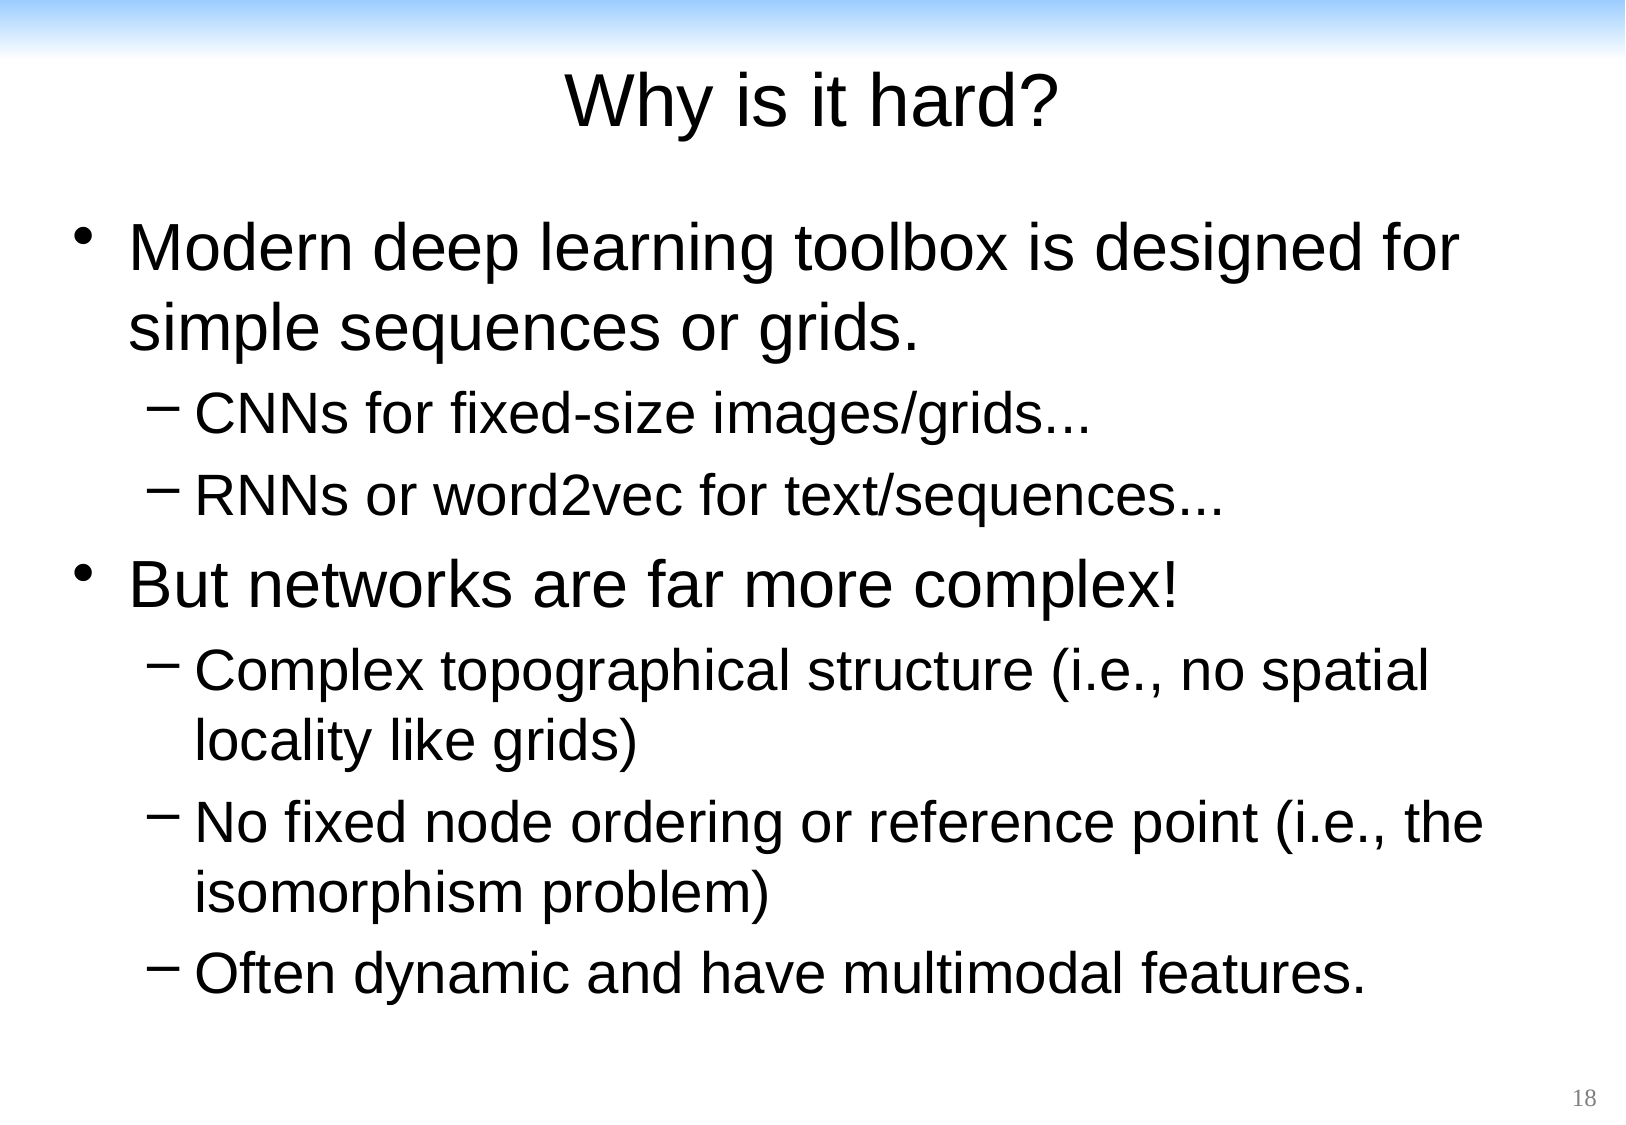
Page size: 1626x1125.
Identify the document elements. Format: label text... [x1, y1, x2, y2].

title Why is it hard? [44, 31, 1581, 161]
list Modern deep learning toolbox is designed for simple sequences or grids. CNNs for fixed-size images/grids... RNNs or word2vec for text/sequences... But networks are far more complex! Complex topographical structure (i.e., no spatial locality like grids) No fixed node ordering or reference point (i.e., the isomorphism problem) Often dynamic and have multimodal features. [57, 196, 1557, 1005]
